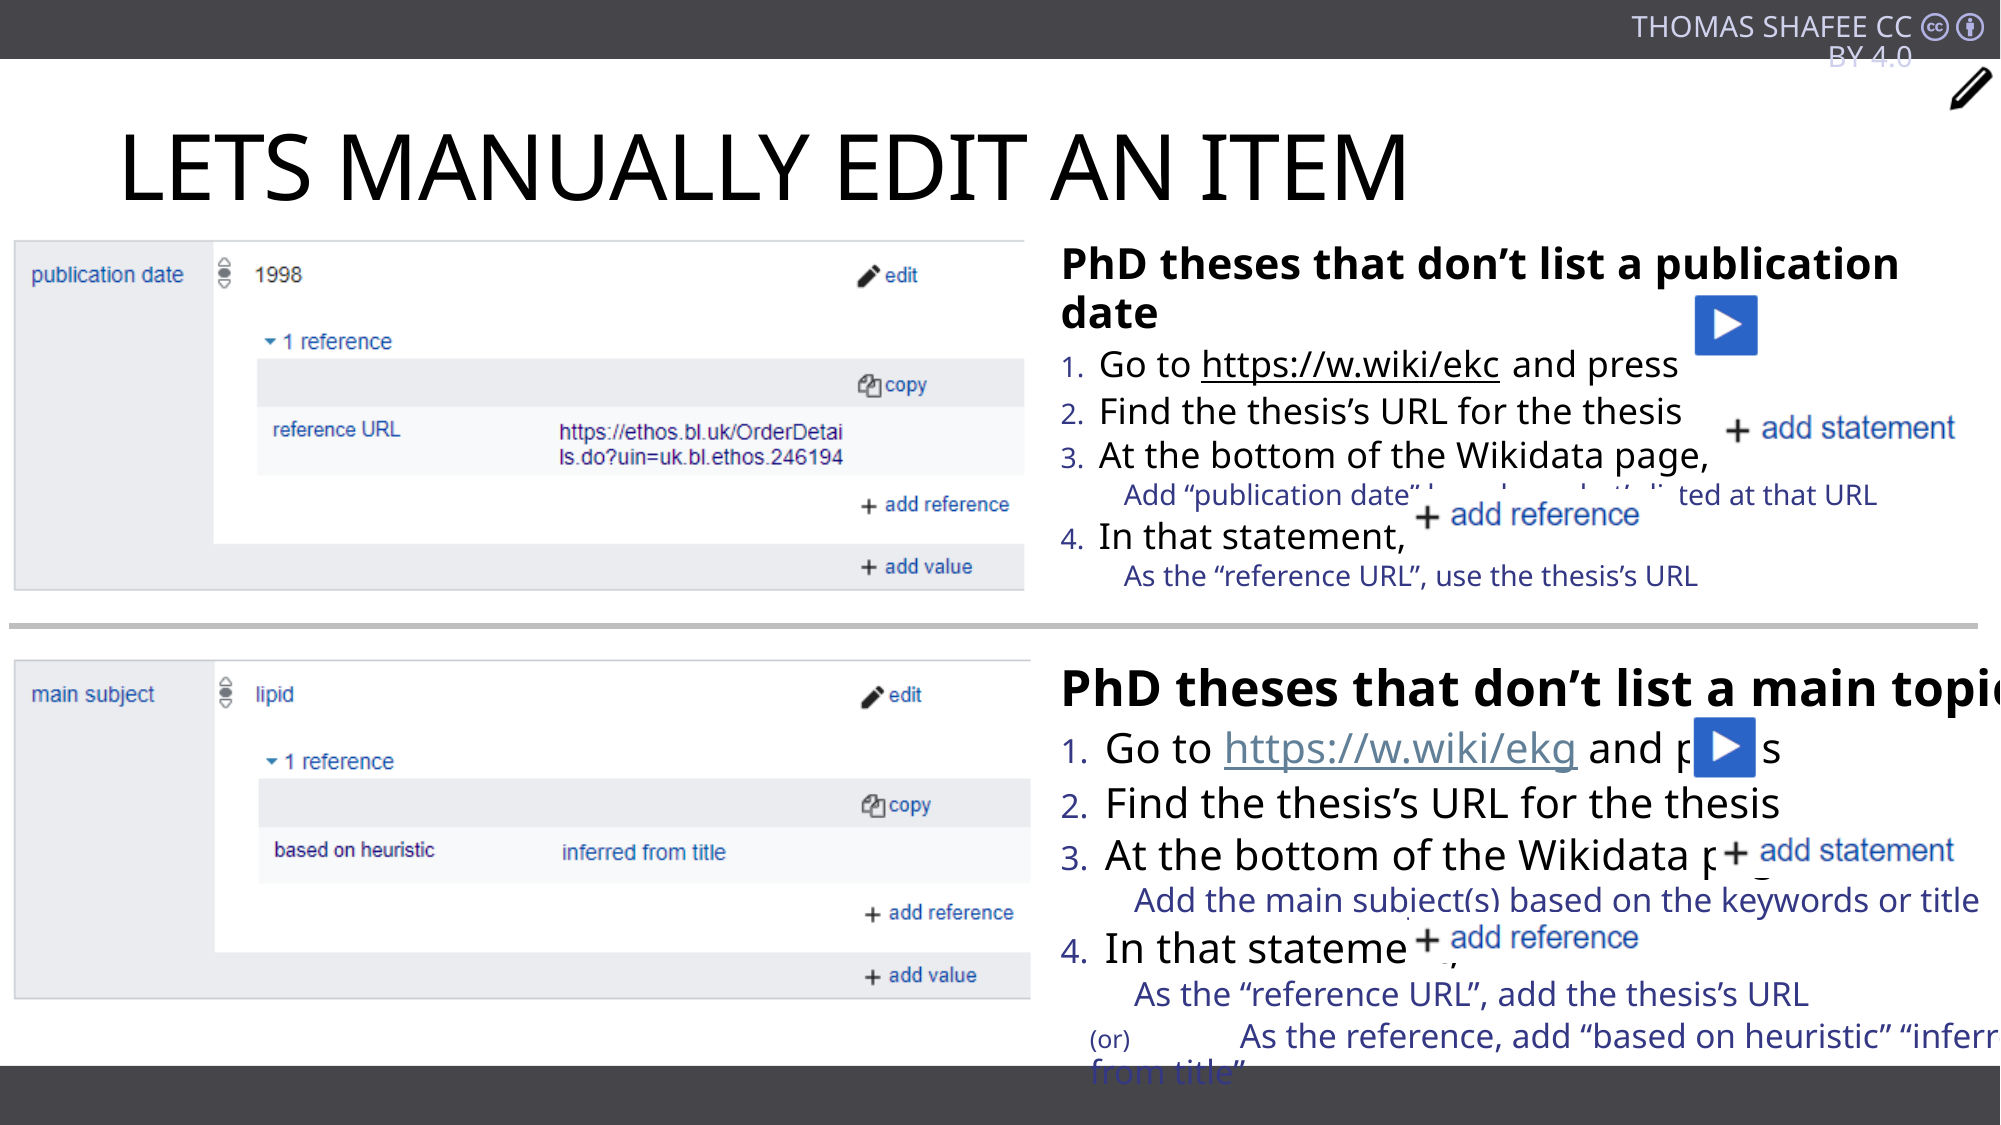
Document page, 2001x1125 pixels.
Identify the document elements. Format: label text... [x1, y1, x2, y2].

picture [1691, 290, 1762, 357]
picture [1940, 62, 2000, 123]
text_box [8, 625, 2000, 1125]
picture [1409, 489, 1681, 536]
list PhD theses that don’t list a publication date Go to https://w.wiki/ekc and press Find the thesis’s URL for the thesis At the bottom of the Wikidata page, Add “publication date” based on what’s listed at that URL In that statement, As the “reference URL”, use the thesis’s URL [1045, 232, 2000, 601]
picture [8, 227, 1025, 605]
picture [1717, 388, 1968, 456]
title Lets manually edit an item [102, 60, 1846, 228]
